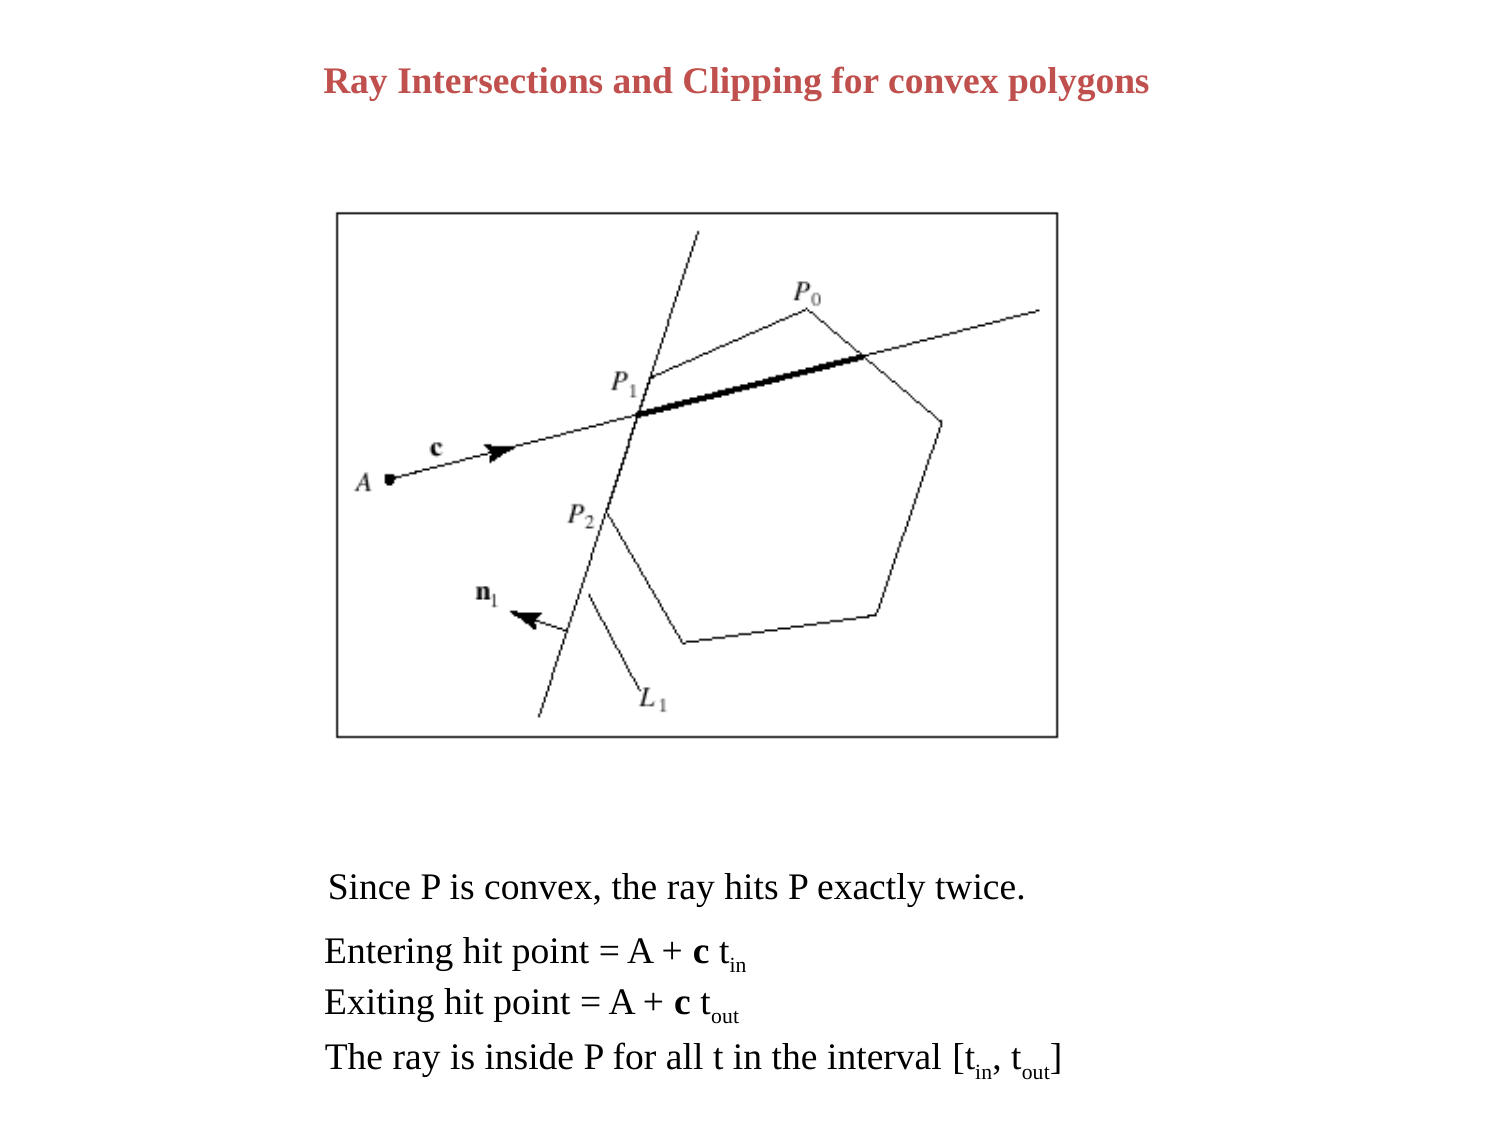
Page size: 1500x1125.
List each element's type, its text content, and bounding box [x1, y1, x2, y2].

text_box Entering hit point = A + c tin Exiting hit point = A + c tout [309, 918, 762, 1024]
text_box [331, 209, 1066, 744]
text_box Ray Intersections and Clipping for convex polygons [308, 48, 1165, 109]
text_box The ray is inside P for all t in the interval [tin, tout] [309, 1024, 1087, 1091]
text_box Since P is convex, the ray hits P exactly twice. [312, 854, 1042, 915]
